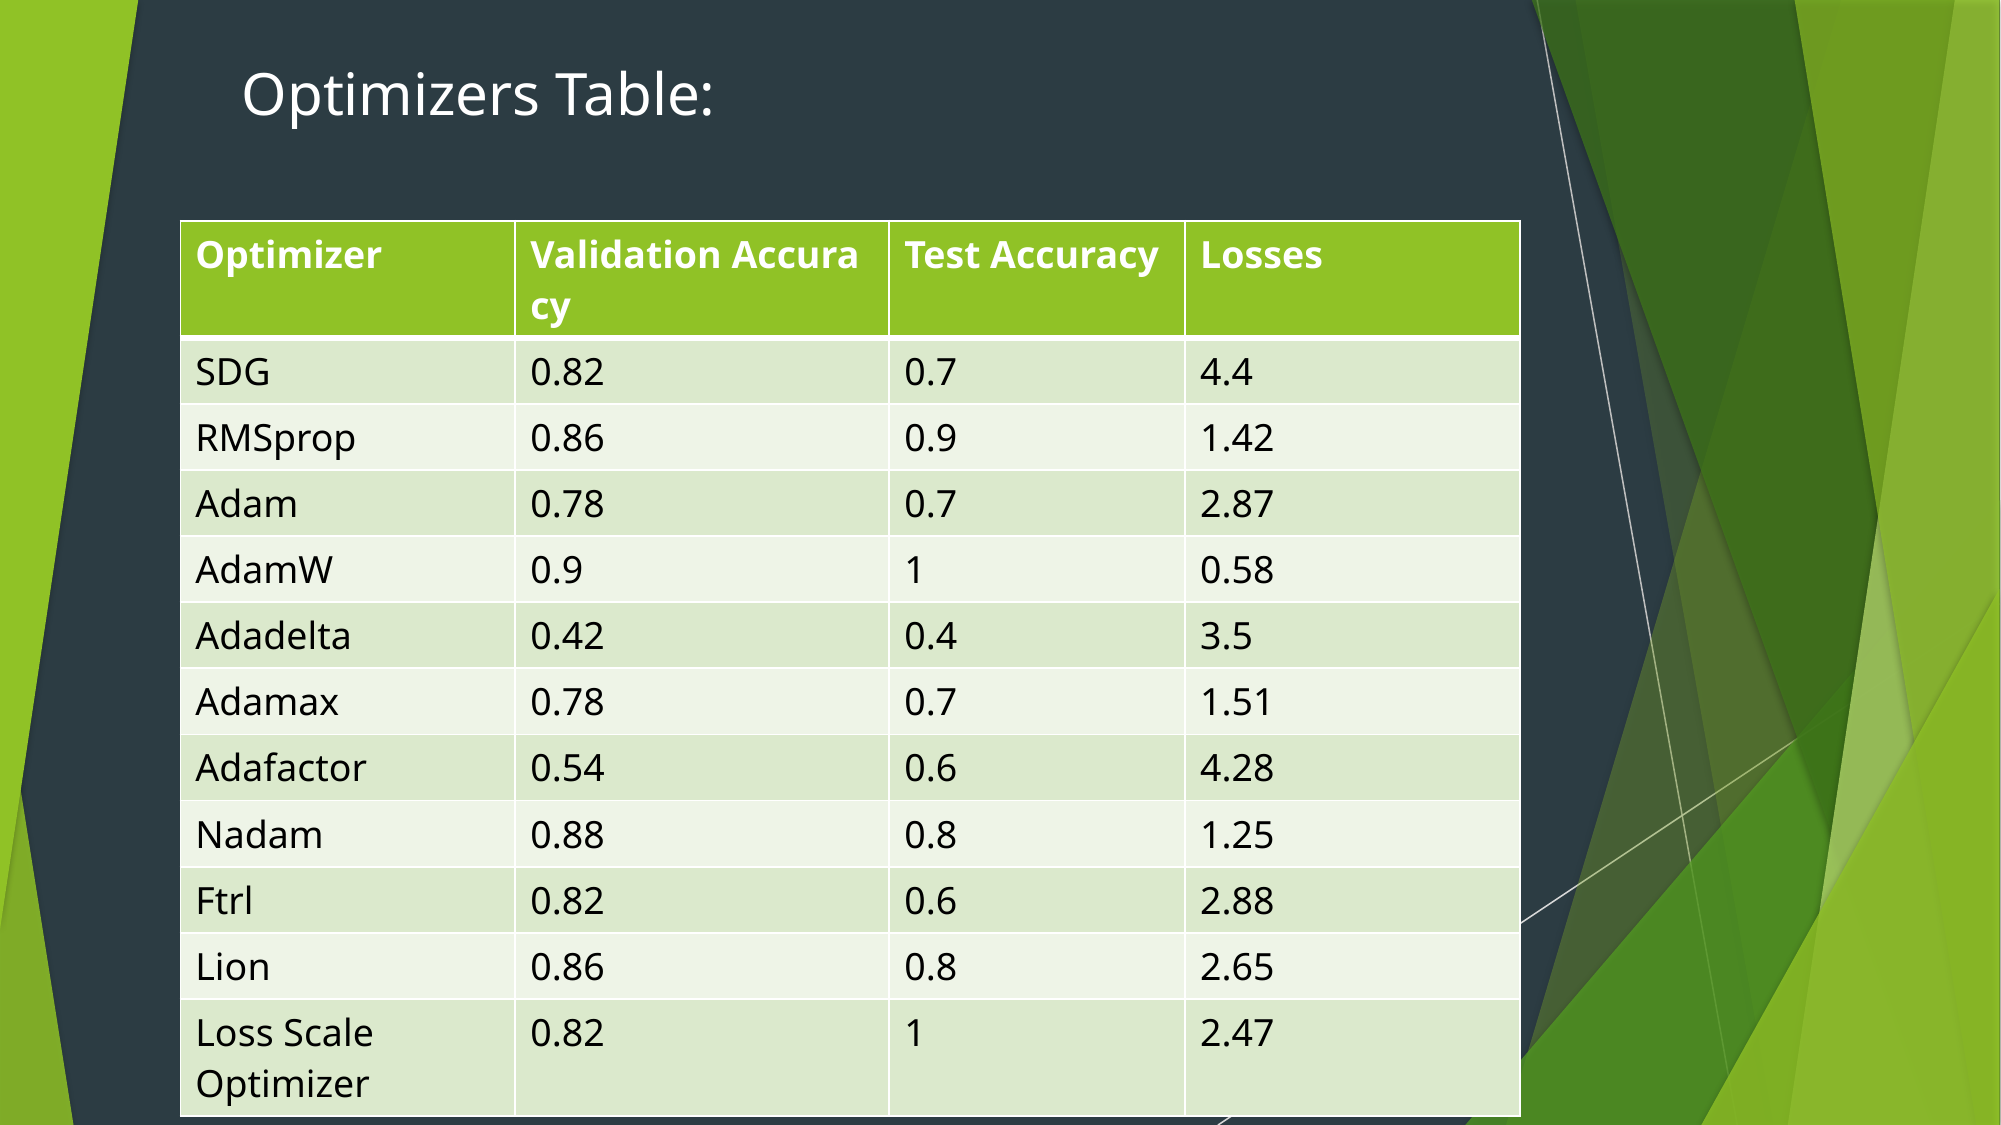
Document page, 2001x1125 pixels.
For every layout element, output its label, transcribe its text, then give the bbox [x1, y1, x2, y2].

table_cell 1 [890, 1000, 1184, 1115]
table_cell 0.9 [890, 405, 1184, 469]
table_cell 0.78 [516, 669, 888, 734]
table_cell 2.87 [1186, 471, 1519, 535]
table_cell 2.47 [1186, 1000, 1519, 1115]
table_header Optimizer [181, 222, 514, 335]
table_cell 0.82 [516, 868, 888, 932]
table_cell 1.51 [1186, 669, 1519, 734]
table_header Validation Accuracy [516, 222, 888, 335]
table_cell 0.78 [516, 471, 888, 535]
table_header Losses [1186, 222, 1519, 335]
table_cell Adadelta [181, 603, 514, 667]
table_cell Loss Scale Optimizer [181, 1000, 514, 1115]
table_cell 0.6 [890, 735, 1184, 800]
table_cell 0.58 [1186, 537, 1519, 601]
table_cell 0.6 [890, 868, 1184, 932]
table_cell 0.86 [516, 934, 888, 998]
table_cell Adamax [181, 669, 514, 734]
table_cell 0.86 [516, 405, 888, 469]
table_cell 0.82 [516, 341, 888, 403]
table_cell SDG [181, 341, 514, 403]
table_cell Adam [181, 471, 514, 535]
table_cell 0.9 [516, 537, 888, 601]
table_cell 1 [890, 537, 1184, 601]
table_cell 1.42 [1186, 405, 1519, 469]
table_cell 1.25 [1186, 801, 1519, 866]
table_cell 0.7 [890, 341, 1184, 403]
table_cell 4.28 [1186, 735, 1519, 800]
table_header Test Accuracy [890, 222, 1184, 335]
table_cell 4.4 [1186, 341, 1519, 403]
table_cell Adafactor [181, 735, 514, 800]
table_cell 0.8 [890, 801, 1184, 866]
table_cell 2.65 [1186, 934, 1519, 998]
table_cell 0.42 [516, 603, 888, 667]
table_cell 0.4 [890, 603, 1184, 667]
table_cell Lion [181, 934, 514, 998]
text_box [0, 0, 140, 931]
table_cell 3.5 [1186, 603, 1519, 667]
table_cell Nadam [181, 801, 514, 866]
table_cell RMSprop [181, 405, 514, 469]
table_cell 0.88 [516, 801, 888, 866]
table_cell 2.88 [1186, 868, 1519, 932]
table_cell 0.8 [890, 934, 1184, 998]
table_cell 0.54 [516, 735, 888, 800]
table_cell Ftrl [181, 868, 514, 932]
table_cell 0.7 [890, 471, 1184, 535]
table_cell 0.7 [890, 669, 1184, 734]
table_cell AdamW [181, 537, 514, 601]
table_cell 0.82 [516, 1000, 888, 1115]
text_box Optimizers Table: [226, 50, 914, 135]
